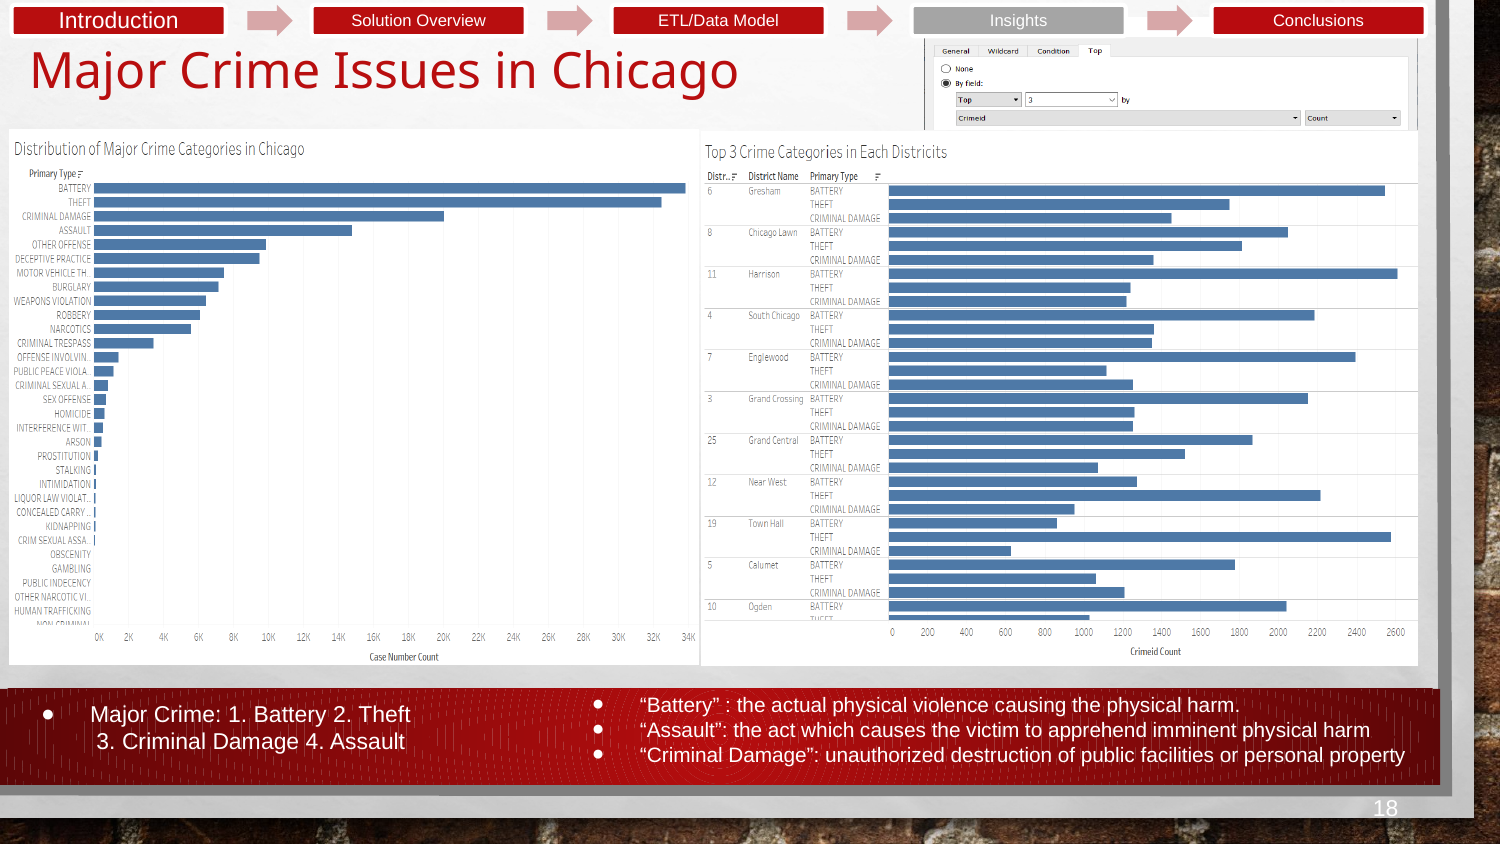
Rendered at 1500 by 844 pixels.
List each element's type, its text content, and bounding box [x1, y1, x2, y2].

picture [0, 0, 1438, 688]
picture [0, 0, 1500, 844]
slide_number 18 [1059, 785, 1410, 830]
text_box Major Crime: 1. Battery 2. Theft 3. Criminal Damage 4. Assault [0, 664, 494, 766]
title Major Crime Issues in Chicago [18, 46, 918, 129]
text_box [11, 4, 1427, 37]
text_box “Battery” : the actual physical violence causing the physical harm. “Assault”: the act which causes the victim to apprehend imminent physical harm “Criminal Damage”: unauthorized destruction of public facilities or personal property [549, 683, 1435, 785]
